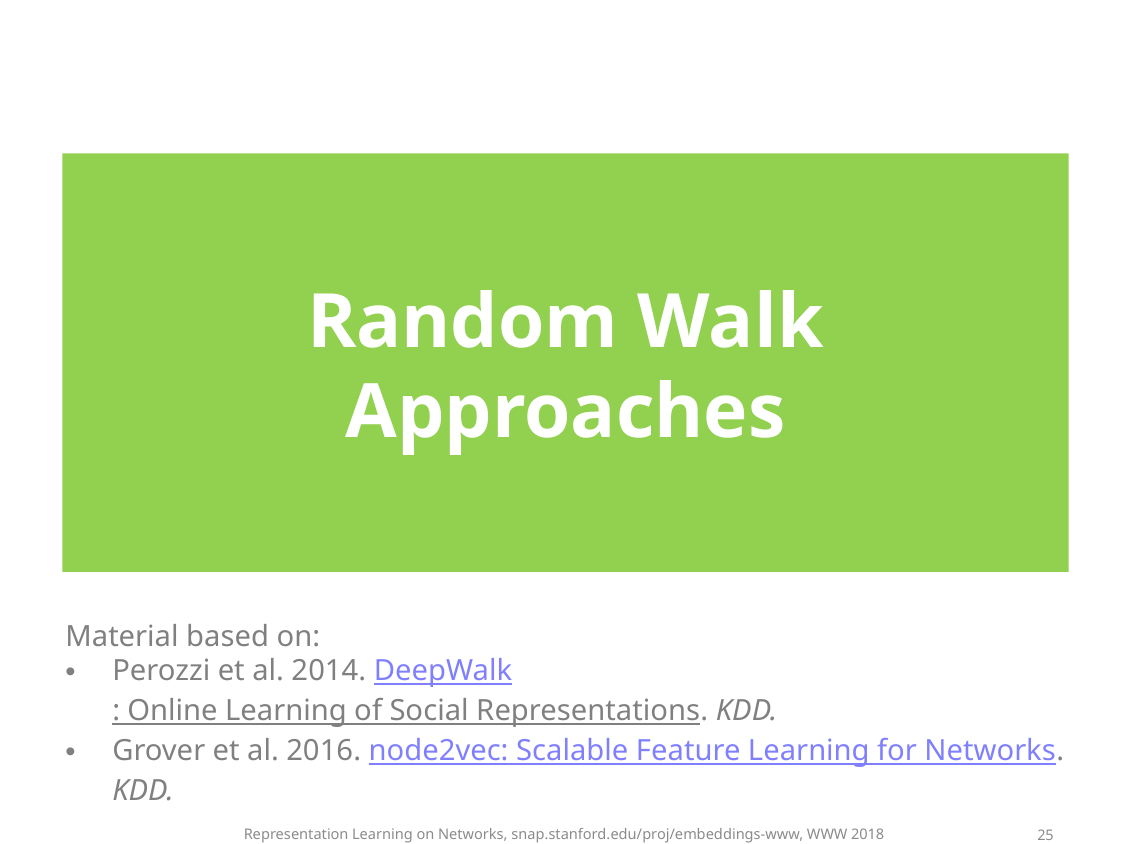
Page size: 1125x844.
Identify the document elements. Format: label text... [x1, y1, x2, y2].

text_box Random Walk Approaches [60, 151, 1071, 574]
text_box Material based on: Perozzi et al. 2014. DeepWalk: Online Learning of Social Representations. KDD. Grover et al. 2016. node2vec: Scalable Feature Learning for Networks. KDD. [50, 609, 1081, 844]
